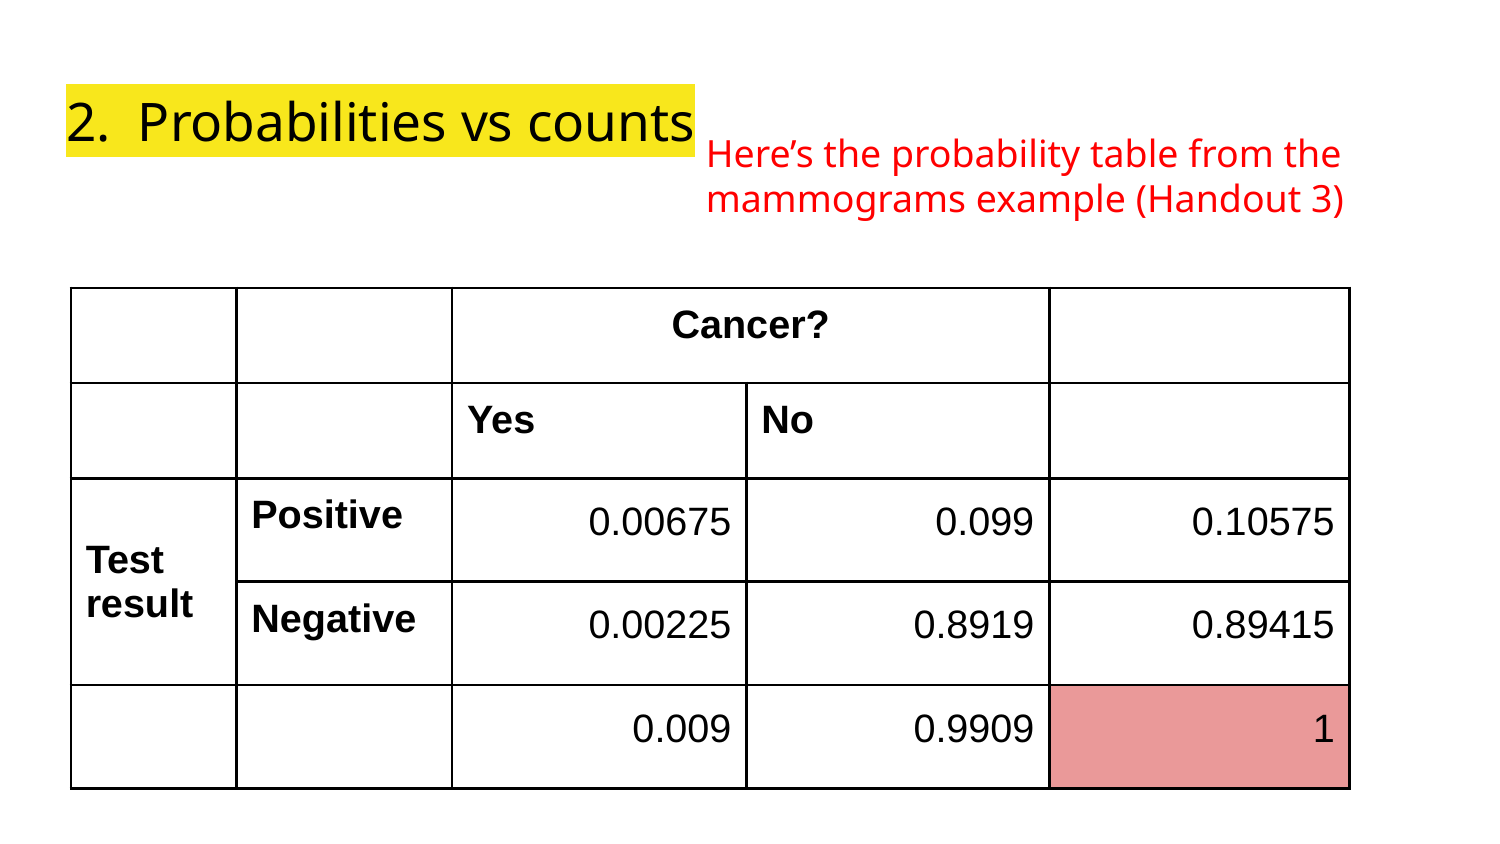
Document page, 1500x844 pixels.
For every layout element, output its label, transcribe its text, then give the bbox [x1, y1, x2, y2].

title 2. Probabilities vs counts [51, 72, 1449, 167]
table_cell 0.89415 [1051, 583, 1348, 684]
table_cell 0.009 [453, 686, 745, 787]
table_cell [238, 686, 451, 787]
table_header Cancer? [453, 289, 1048, 382]
table_cell 0.00675 [453, 480, 745, 580]
table_cell Yes [453, 384, 745, 477]
table_cell No [748, 384, 1048, 477]
table_header [238, 289, 451, 382]
table_cell [72, 384, 235, 477]
table_cell 0.099 [748, 480, 1048, 580]
table_cell [238, 384, 451, 477]
table_cell [72, 686, 235, 787]
table_cell 0.8919 [748, 583, 1048, 684]
table_cell [1051, 384, 1348, 477]
table_cell 0.00225 [453, 583, 745, 684]
table_cell Negative [238, 583, 451, 684]
table_cell 1 [1051, 686, 1348, 787]
table_cell Positive [238, 480, 451, 580]
table_cell Test result [72, 480, 235, 684]
table_cell 0.9909 [748, 686, 1048, 787]
text_box Here’s the probability table from the mammograms example (Handout 3) [690, 115, 1459, 236]
table_header [72, 289, 235, 382]
table_cell 0.10575 [1051, 480, 1348, 580]
table_header [1051, 289, 1348, 382]
